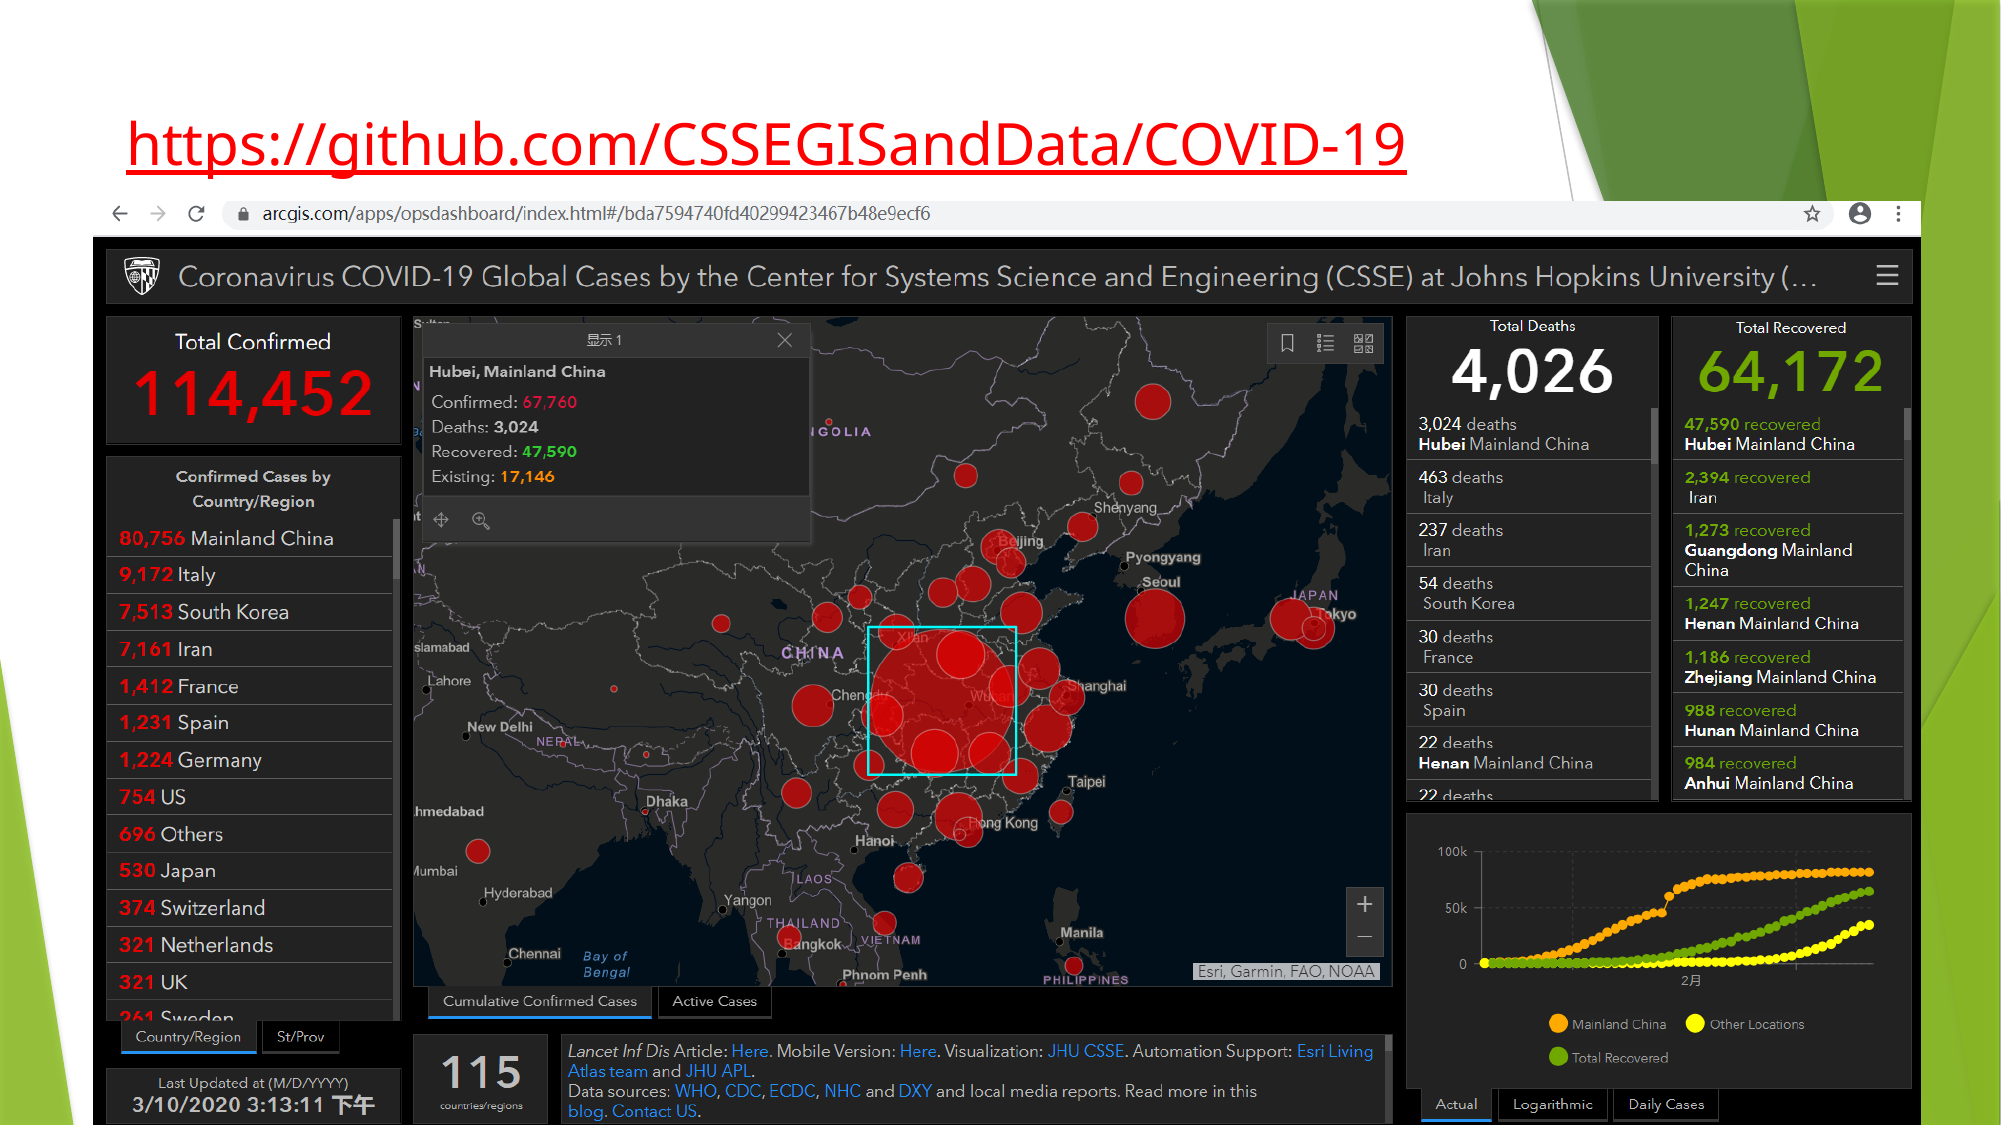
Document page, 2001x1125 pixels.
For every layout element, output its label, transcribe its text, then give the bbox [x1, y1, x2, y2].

title https://github.com/CSSEGISandData/COVID-19 [111, 99, 1522, 200]
picture [92, 201, 1922, 1125]
